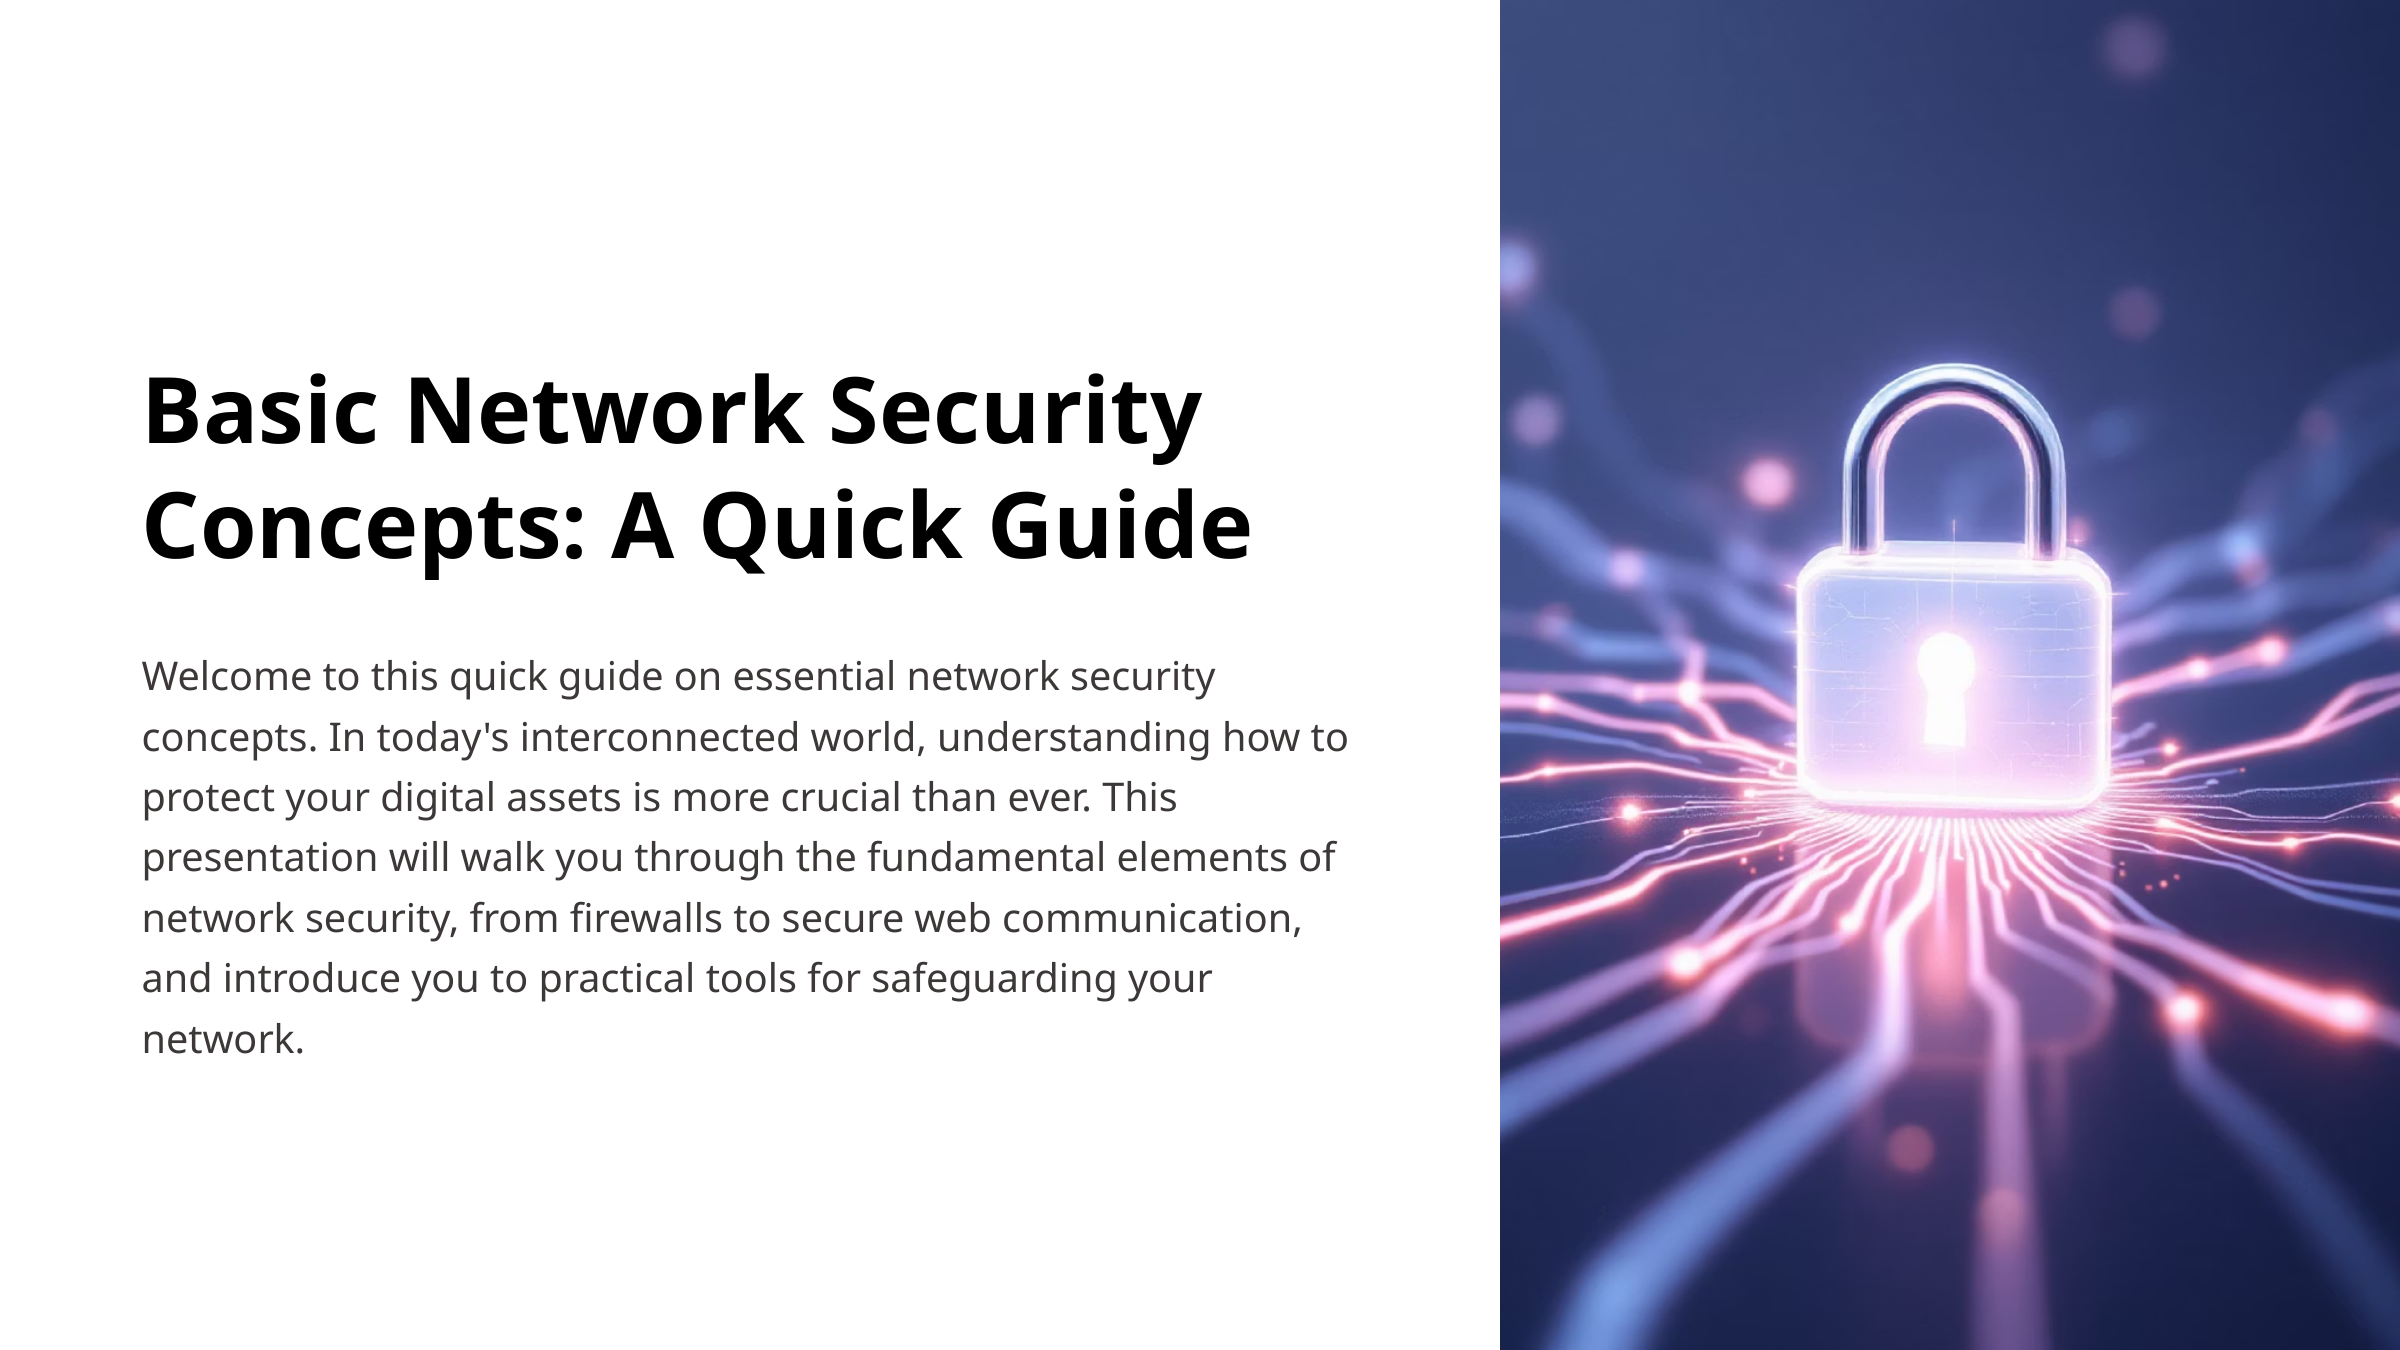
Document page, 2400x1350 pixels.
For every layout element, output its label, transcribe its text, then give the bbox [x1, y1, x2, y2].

picture [1499, 0, 2400, 1350]
text_box Welcome to this quick guide on essential network security concepts. In today's interconnected world, understanding how to protect your digital assets is more crucial than ever. This presentation will walk you through the fundamental elements of network security, from firewalls to secure web communication, and introduce you to practical tools for safeguarding your network. [141, 638, 1359, 1003]
text_box Basic Network Security Concepts: A Quick Guide [141, 347, 1359, 578]
